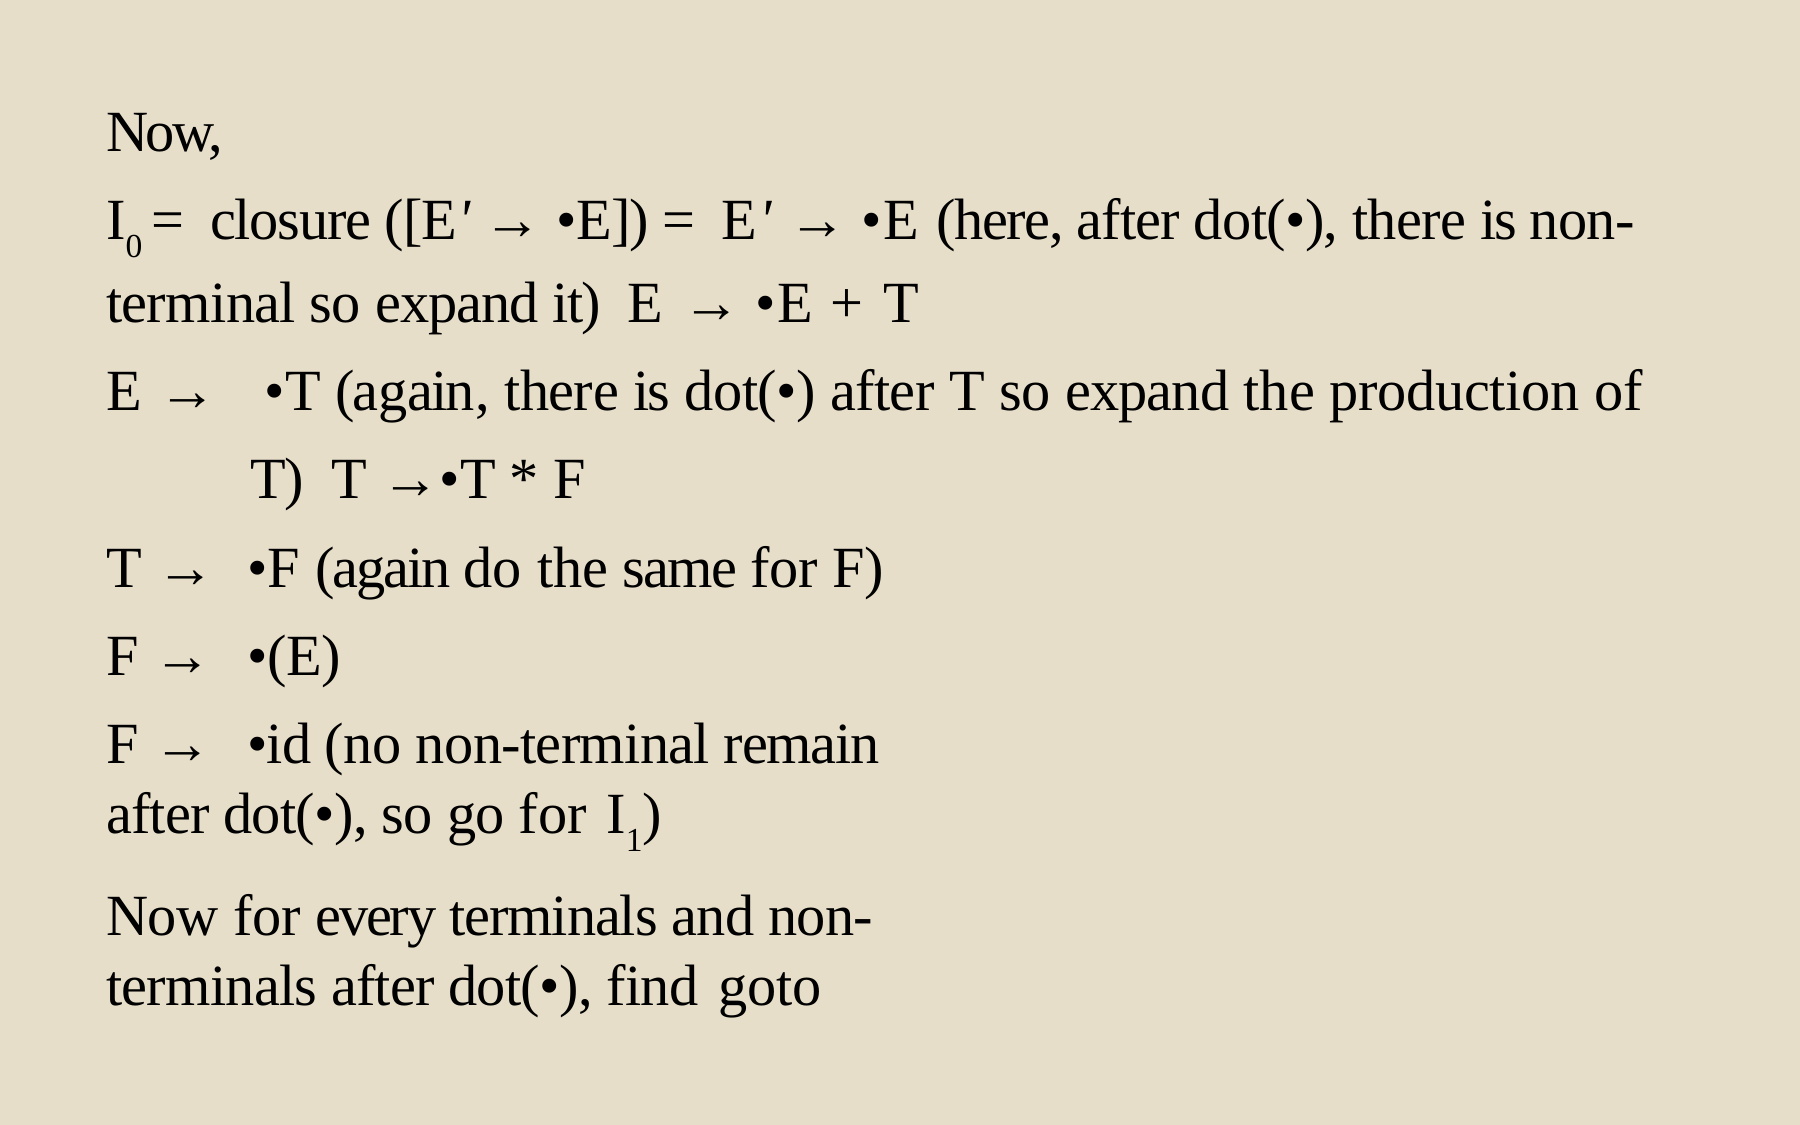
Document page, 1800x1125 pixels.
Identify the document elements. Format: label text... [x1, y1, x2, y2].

text_box Now, I0 = closure ([E' → •E]) = E' → •E (here, after dot(•), there is non-terminal so expand it) E → •E + T E → •T (again, there is dot(•) after T so expand the production of T) T →•T * F T → •F (again do the same for F) F → •(E) F → •id (no non-terminal remain after dot(•), so go for I1) Now for every terminals and non-terminals after dot(•), find goto [99, 71, 1738, 1018]
